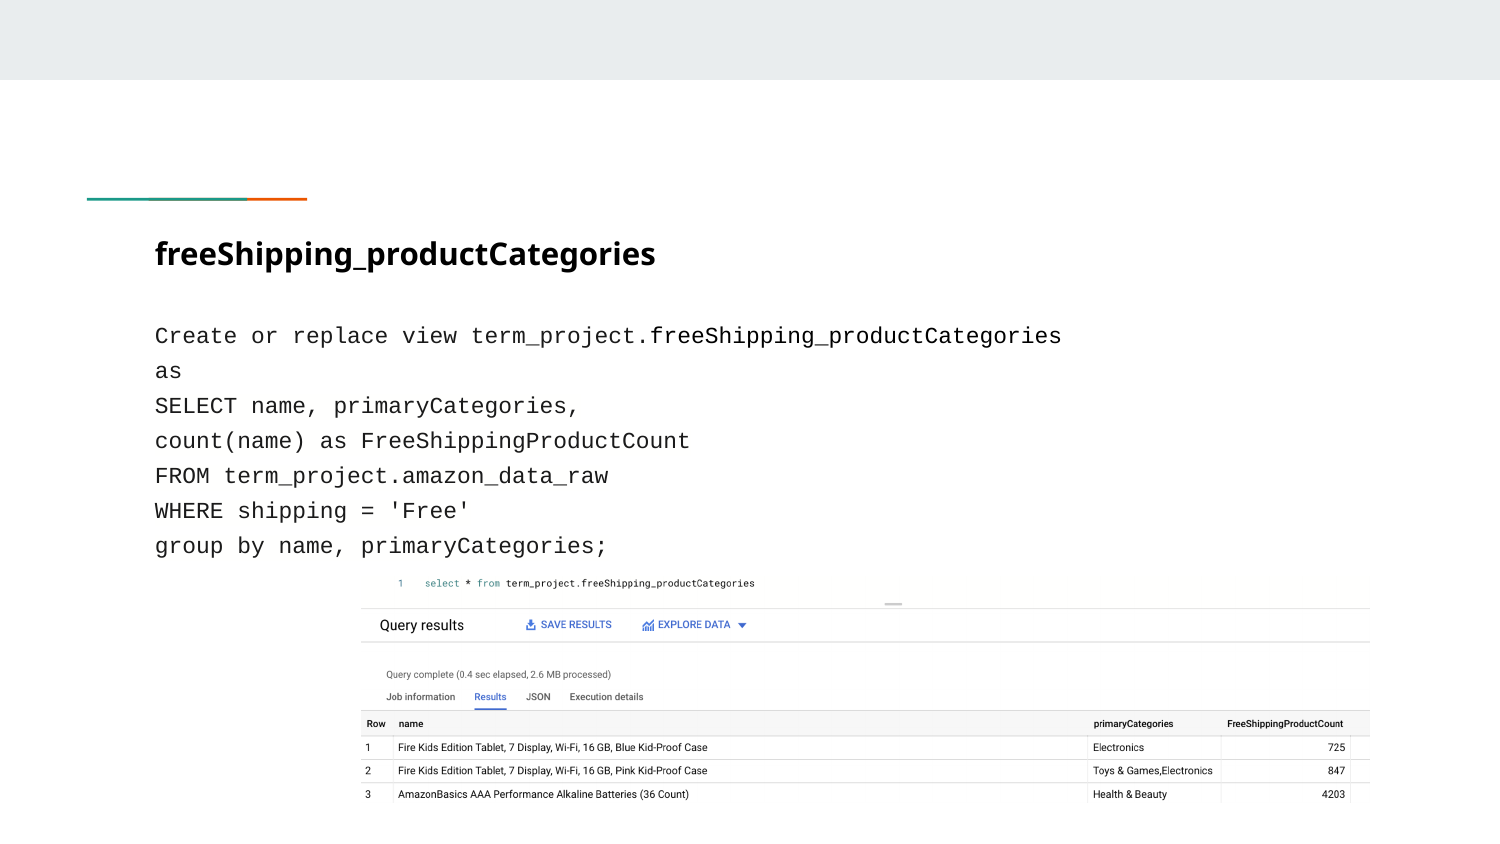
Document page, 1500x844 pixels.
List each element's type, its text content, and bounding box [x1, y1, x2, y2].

picture [361, 575, 1370, 803]
list freeShipping_productCategories Create or replace view term_project.freeShipping_productCategories as SELECT name, primaryCategories, count(name) as FreeShippingProductCount FROM term_project.amazon_data_raw WHERE shipping = 'Free' group by name, primaryCategories; [139, 212, 1381, 712]
